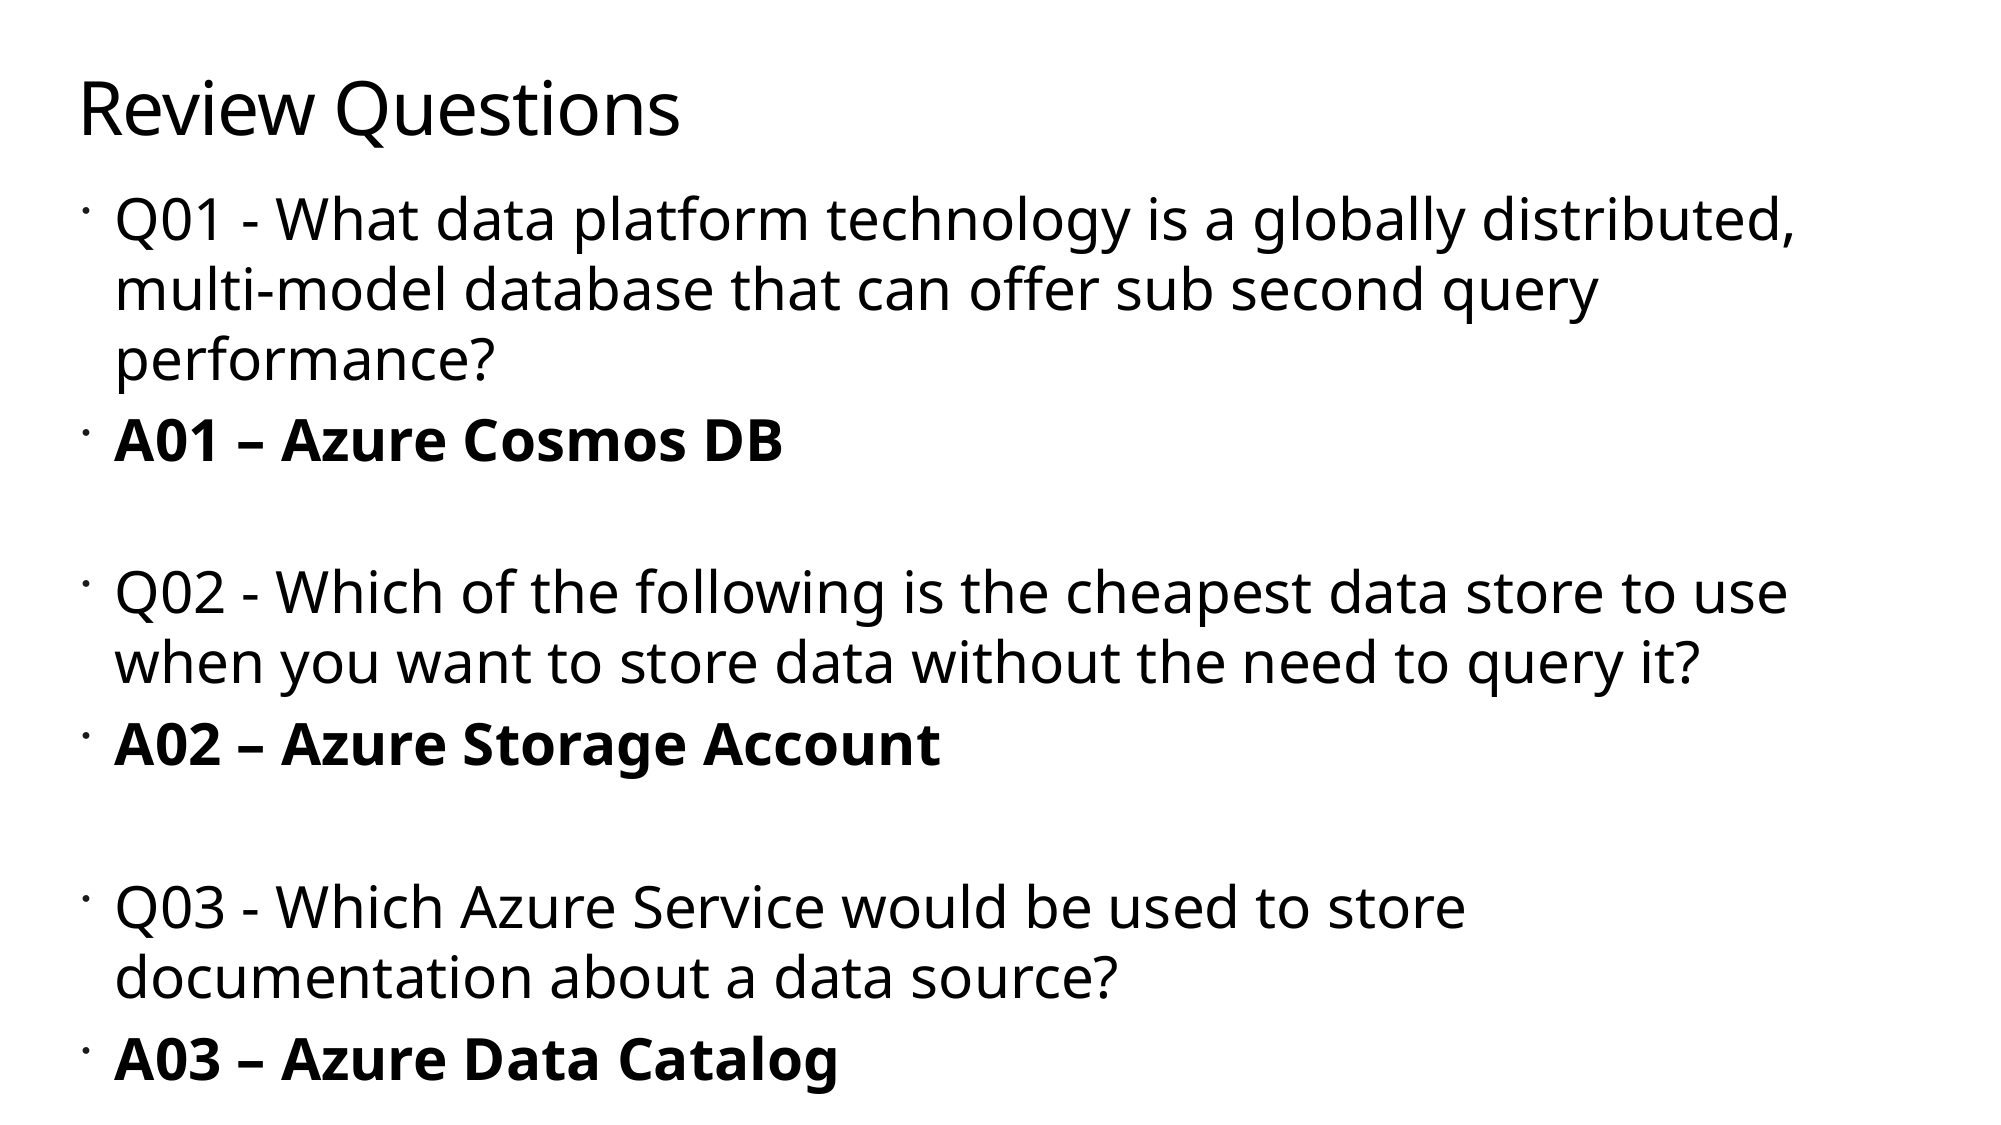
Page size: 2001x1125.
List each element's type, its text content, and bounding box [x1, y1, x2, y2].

list Q01 - What data platform technology is a globally distributed, multi-model database that can offer sub second query performance? A01 – Azure Cosmos DB Q02 - Which of the following is the cheapest data store to use when you want to store data without the need to query it? A02 – Azure Storage Account Q03 - Which Azure Service would be used to store documentation about a data source? A03 – Azure Data Catalog [77, 181, 1885, 1045]
title Review Questions [77, 60, 1885, 152]
